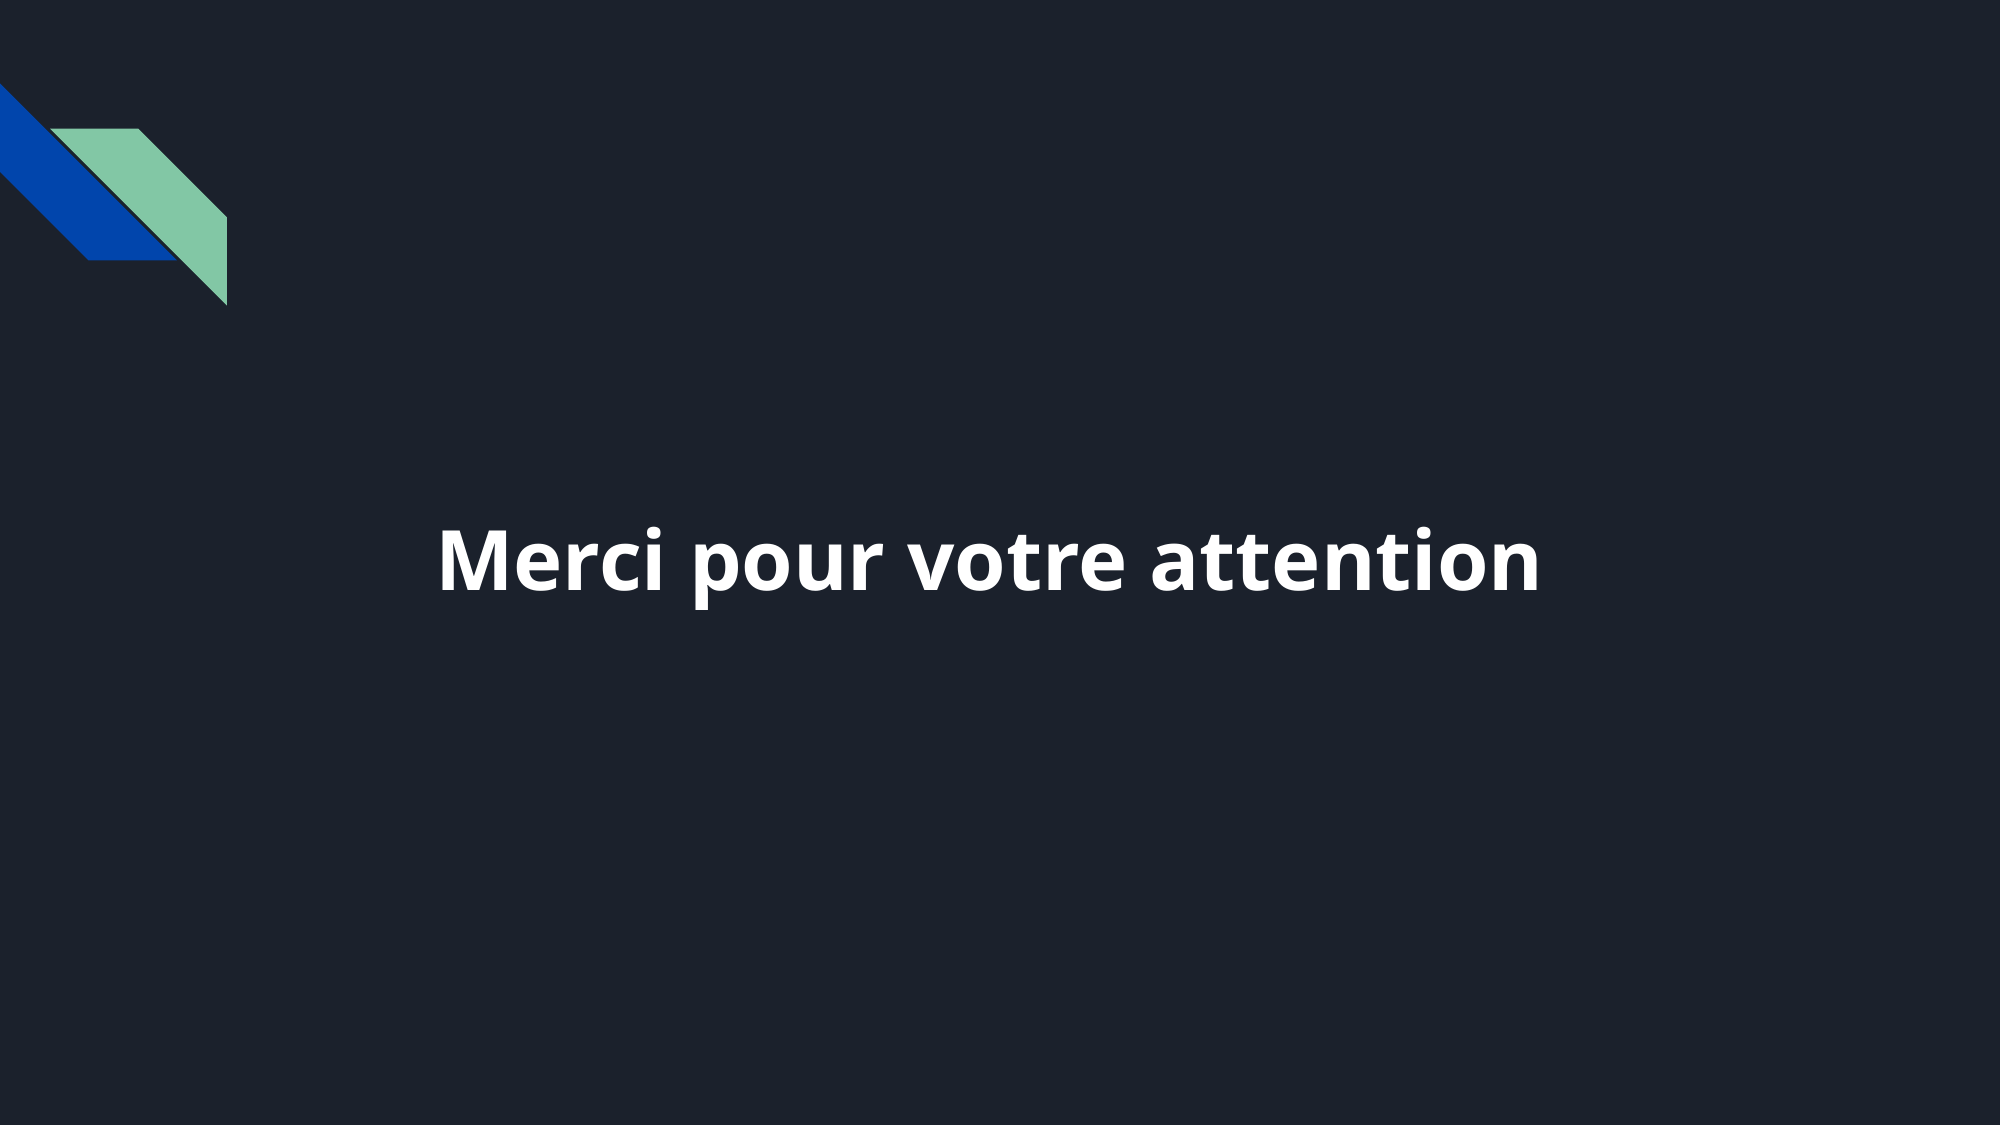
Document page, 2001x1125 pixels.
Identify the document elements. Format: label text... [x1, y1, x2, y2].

title Merci pour votre attention [259, 499, 1721, 710]
